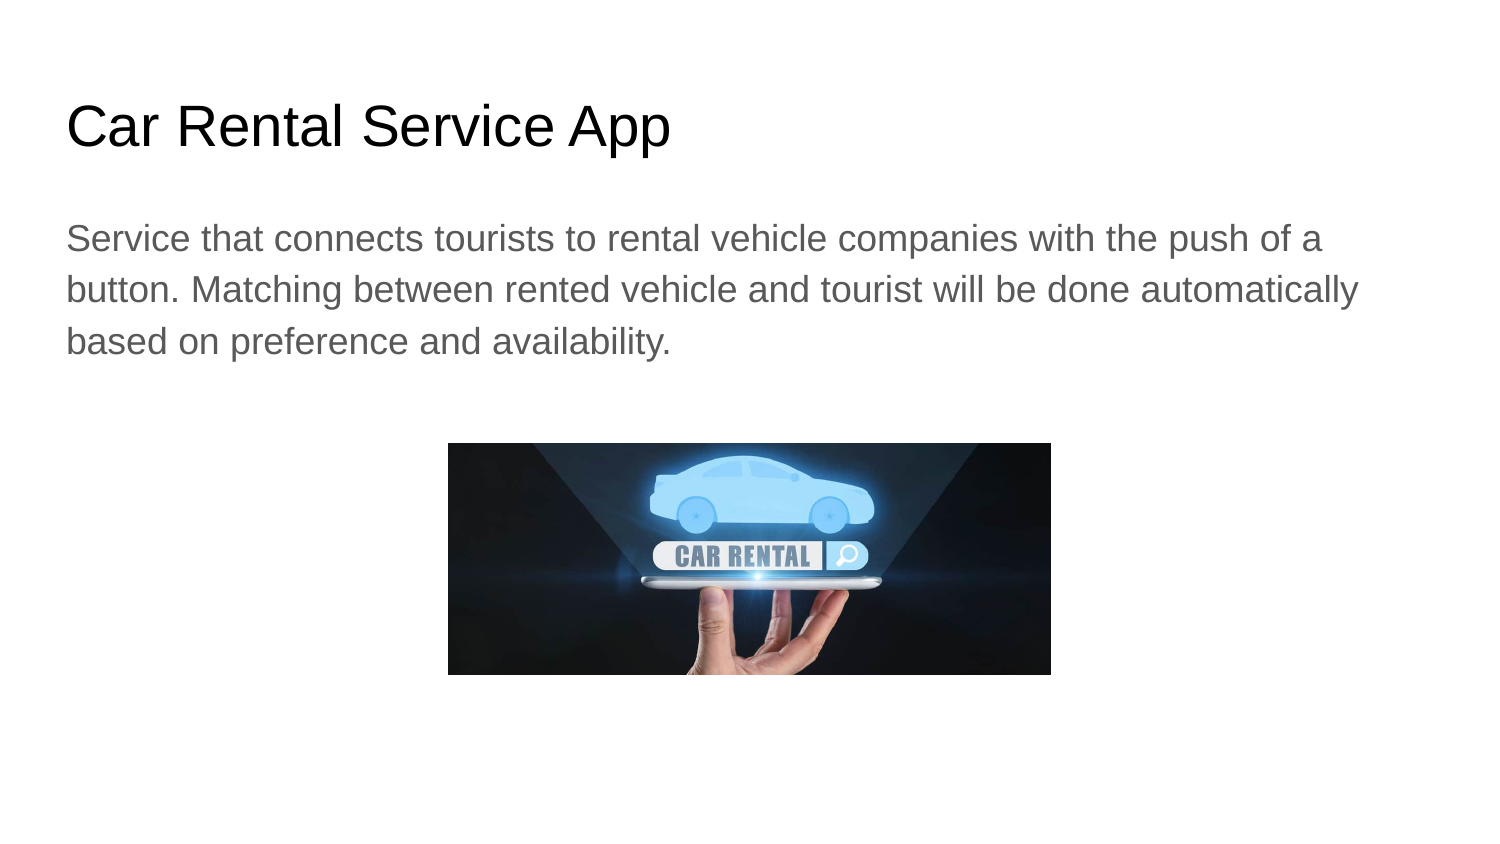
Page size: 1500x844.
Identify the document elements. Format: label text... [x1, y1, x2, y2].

picture [448, 443, 1052, 676]
title Car Rental Service App [51, 72, 1449, 167]
list Service that connects tourists to rental vehicle companies with the push of a button. Matching between rented vehicle and tourist will be done automatically based on preference and availability. [51, 191, 1449, 388]
